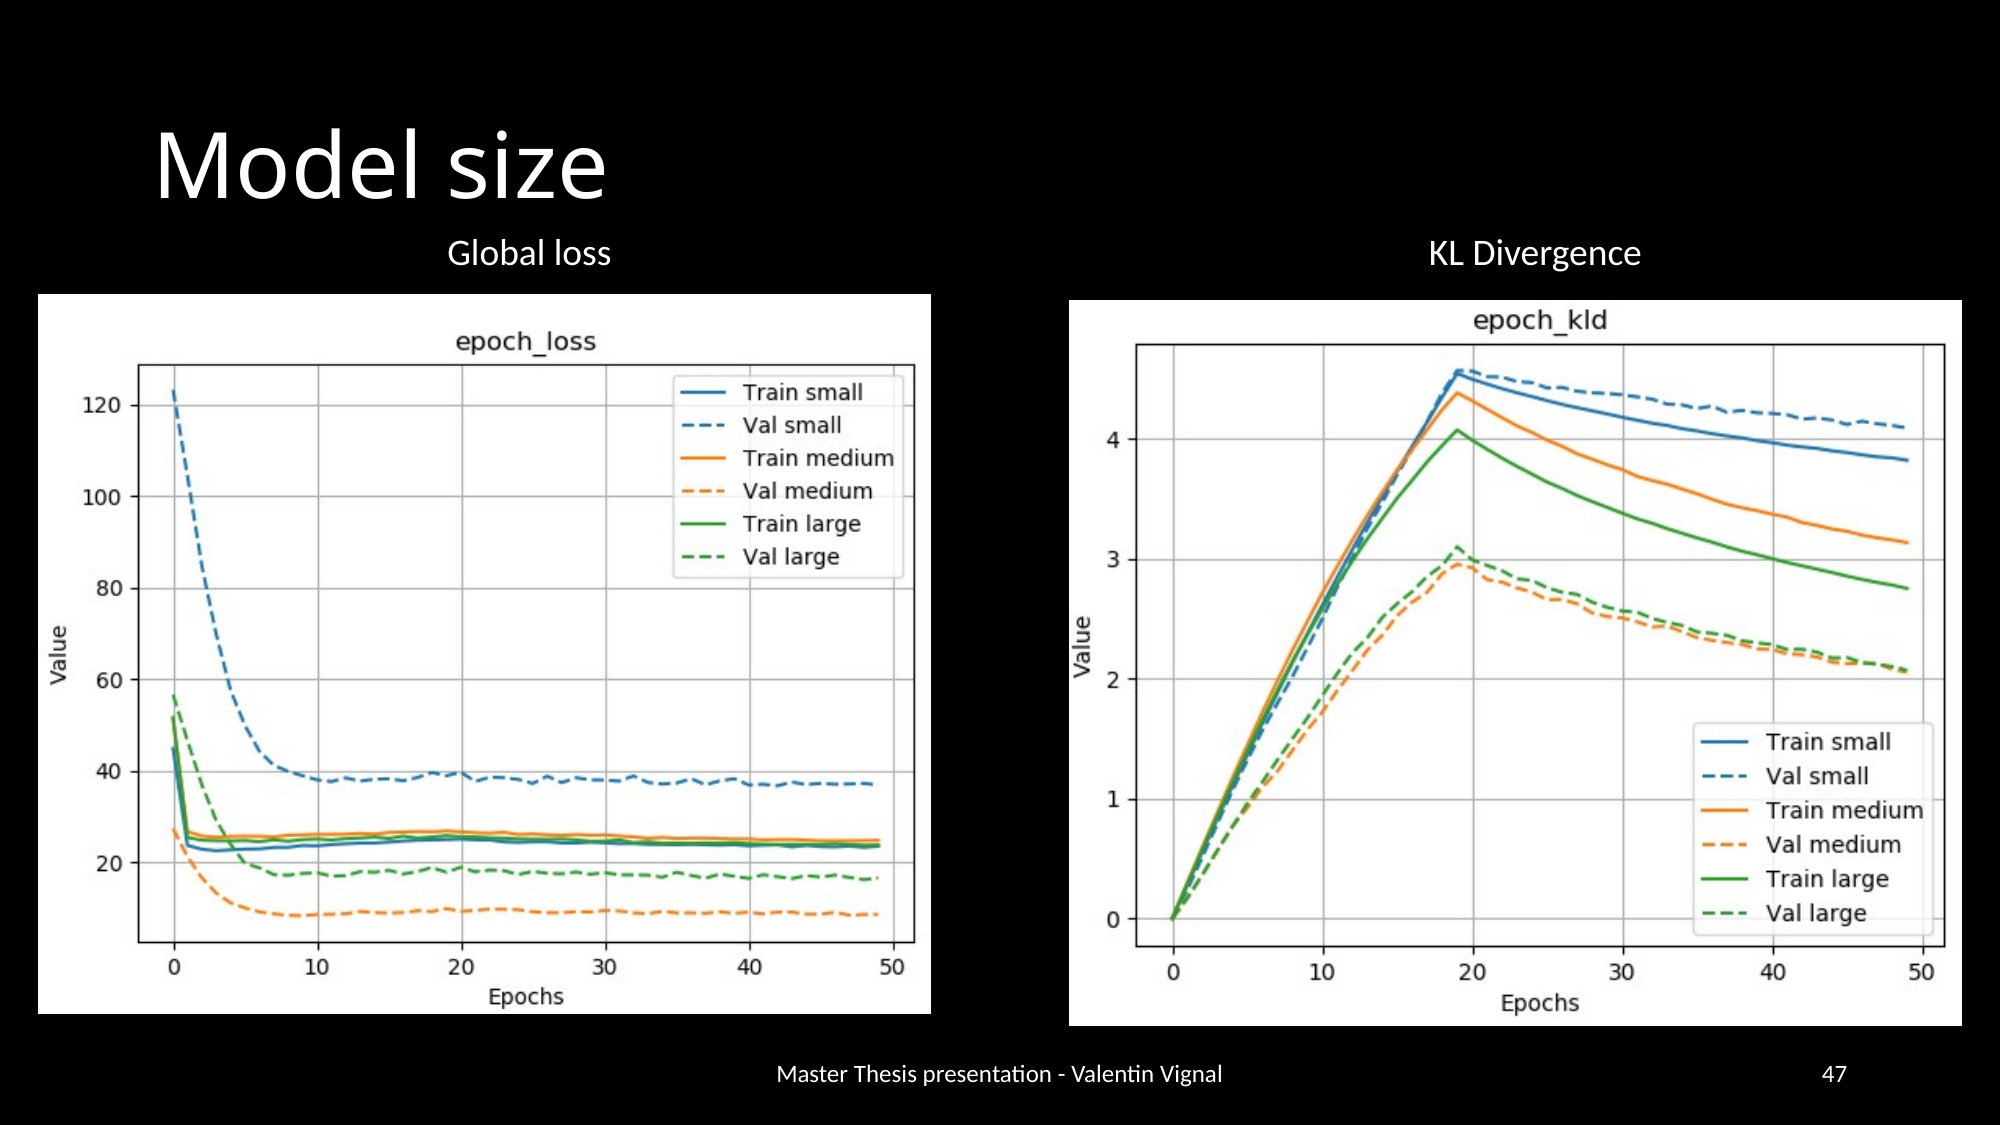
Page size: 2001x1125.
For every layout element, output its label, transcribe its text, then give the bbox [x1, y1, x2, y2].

picture [37, 294, 931, 1014]
picture [1069, 300, 1962, 1026]
text_box Global loss [432, 220, 627, 281]
title Model size [137, 59, 1863, 278]
footer Master Thesis presentation - Valentin Vignal [662, 1042, 1338, 1103]
slide_number 47 [1412, 1042, 1863, 1103]
text_box KL Divergence [1414, 220, 1658, 281]
